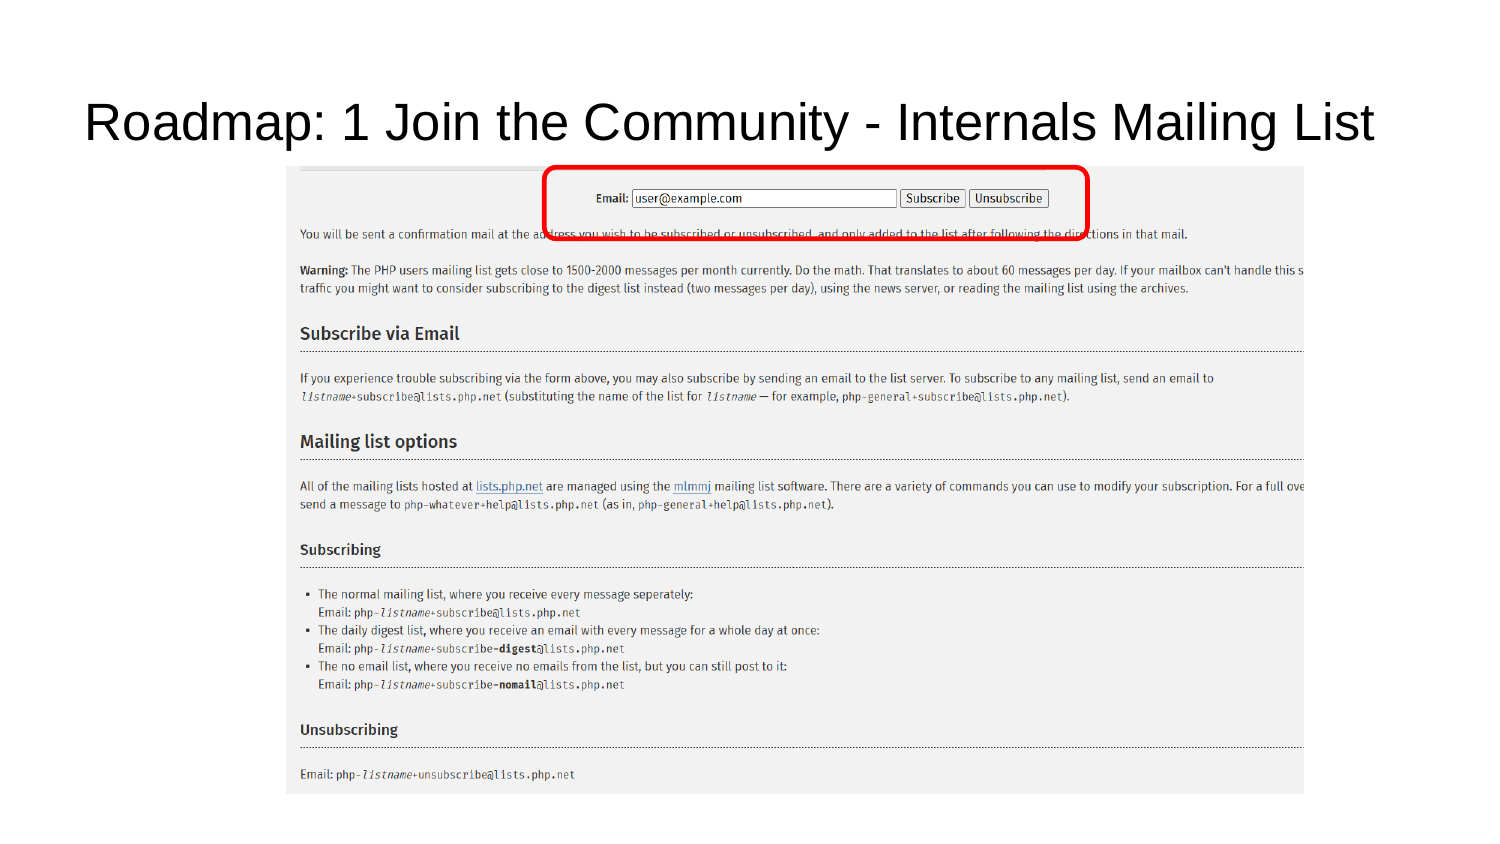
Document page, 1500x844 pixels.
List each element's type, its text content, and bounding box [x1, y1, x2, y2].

title Roadmap: 1 Join the Community - Internals Mailing List [69, 72, 1468, 167]
picture [286, 166, 1305, 794]
